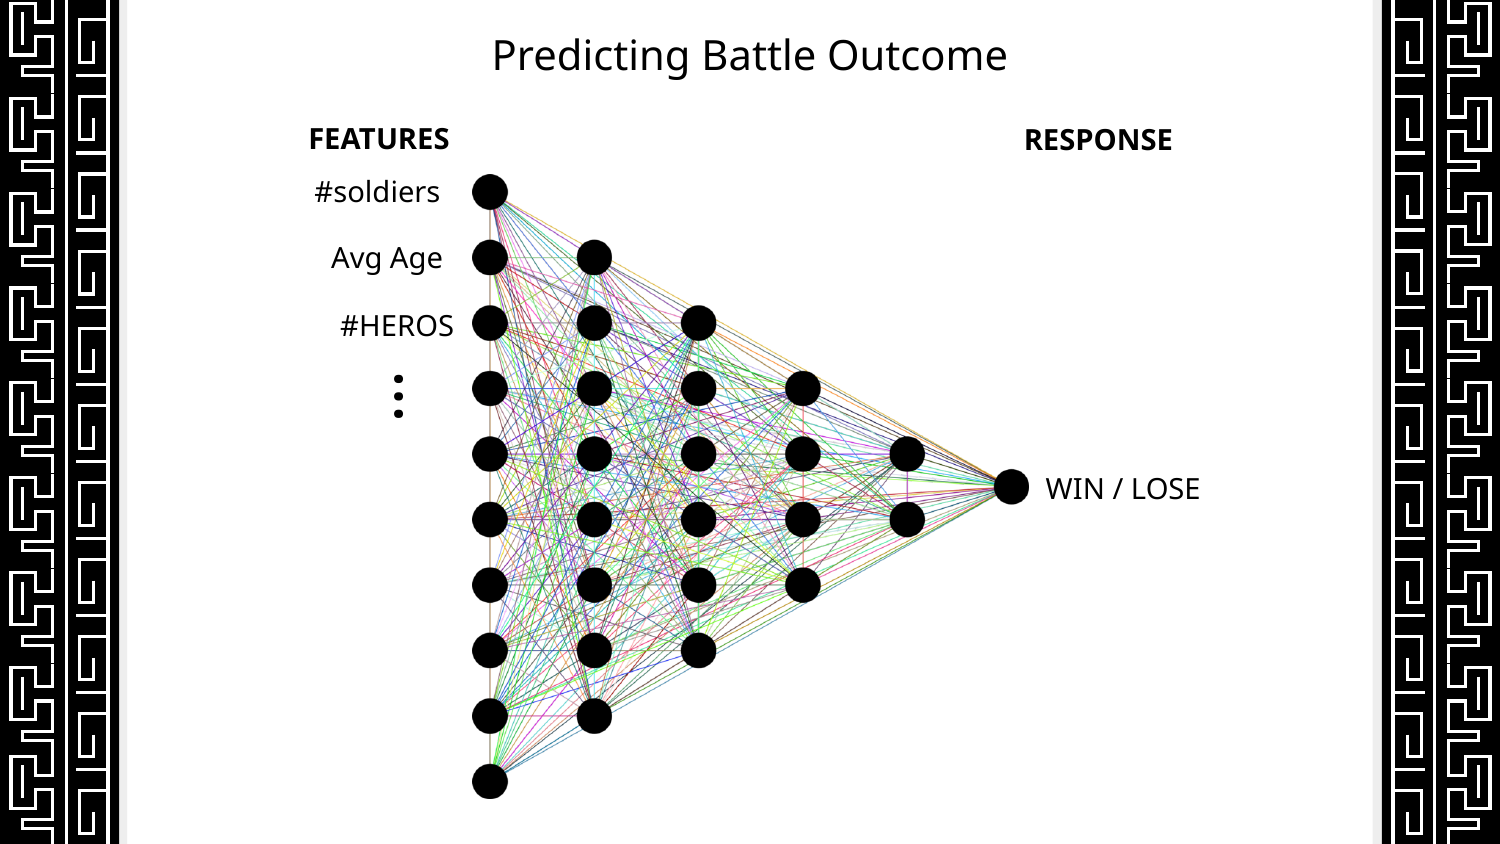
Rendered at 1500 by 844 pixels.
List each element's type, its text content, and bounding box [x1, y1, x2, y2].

text_box Avg Age [316, 231, 466, 282]
text_box #soldiers [299, 166, 513, 216]
text_box RESPONSE [1009, 114, 1222, 164]
text_box WIN / LOSE [1034, 463, 1267, 513]
text_box FEATURES [293, 113, 507, 163]
text_box #HEROS [325, 299, 466, 350]
text_box … [374, 356, 466, 514]
title Predicting Battle Outcome [155, 9, 1345, 95]
picture [471, 173, 1029, 800]
